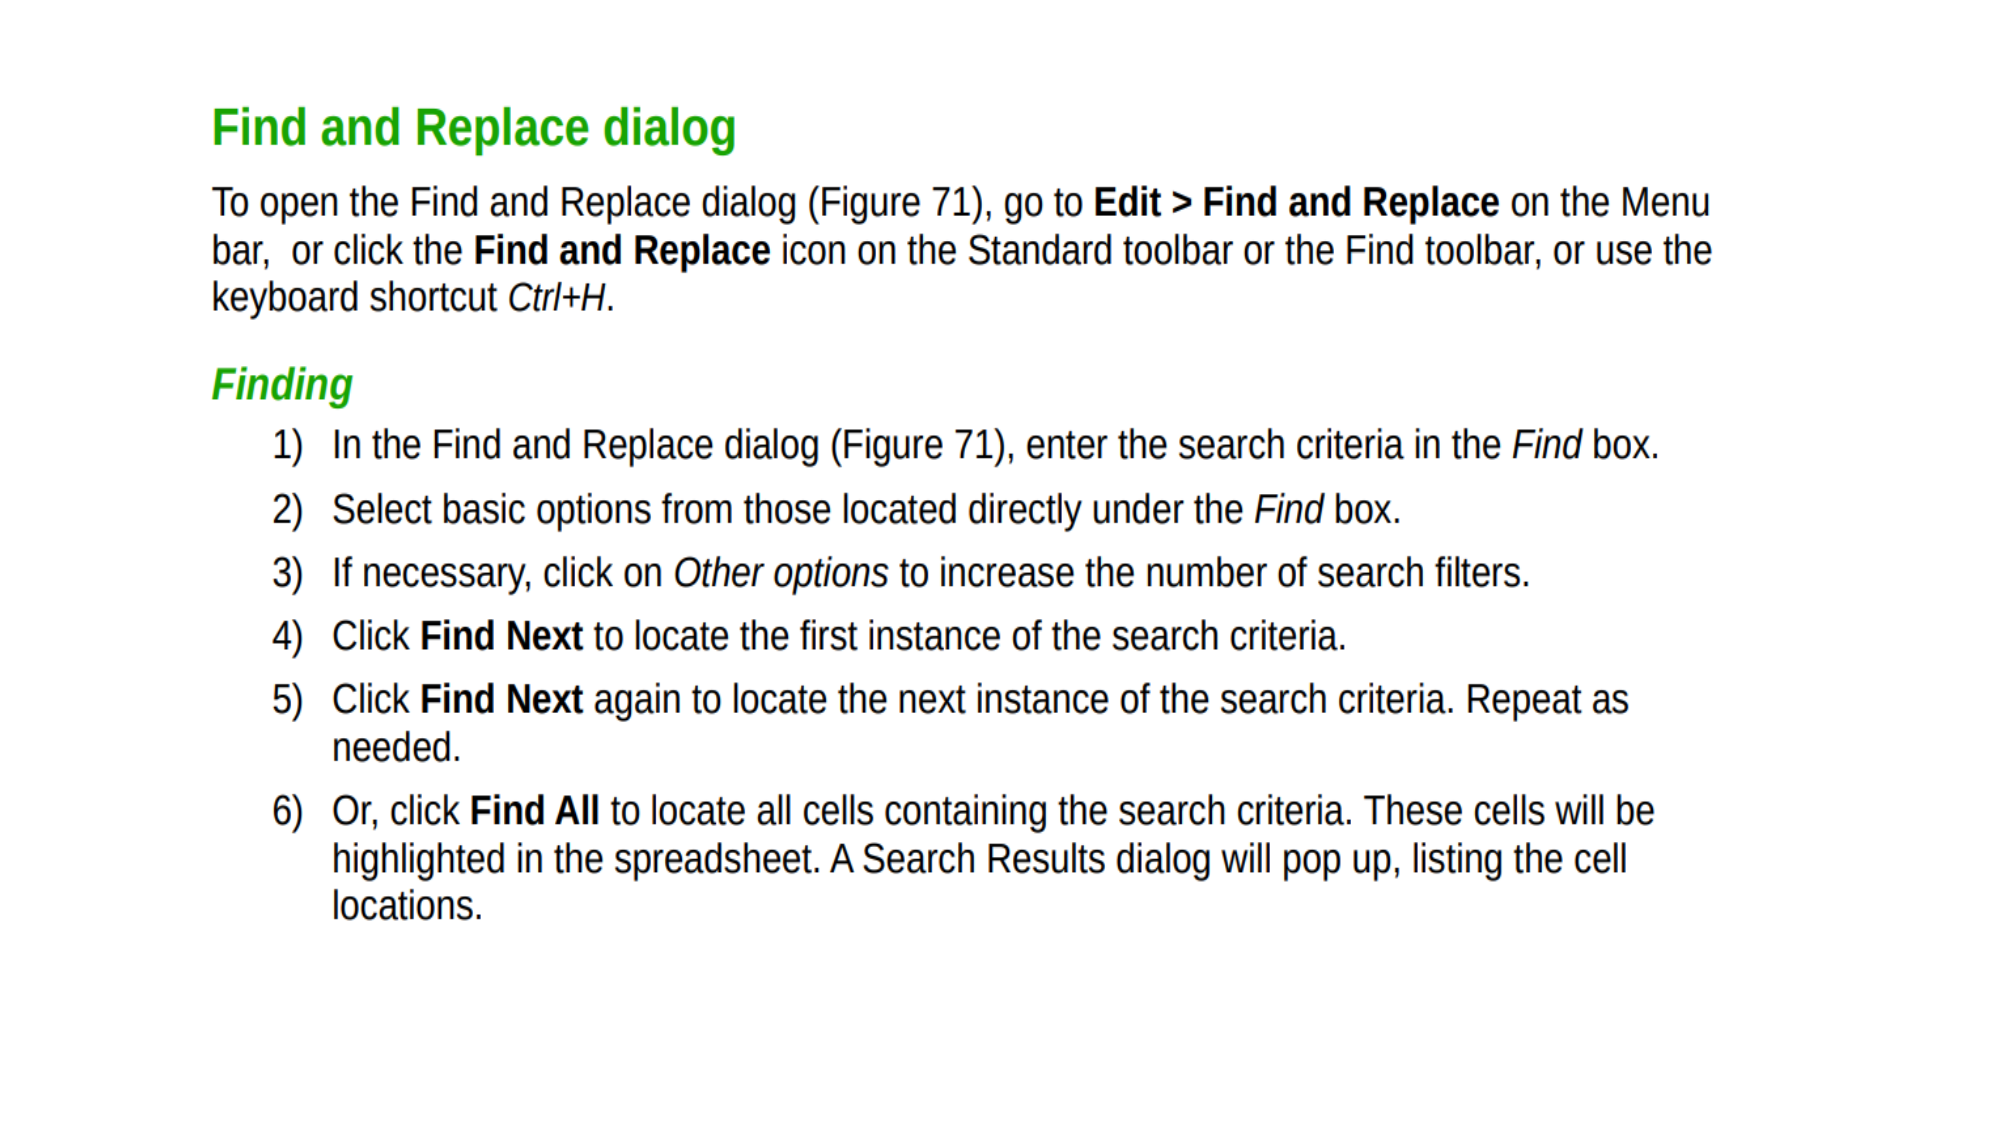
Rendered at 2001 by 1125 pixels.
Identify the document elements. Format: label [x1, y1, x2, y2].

picture [117, 0, 1809, 963]
